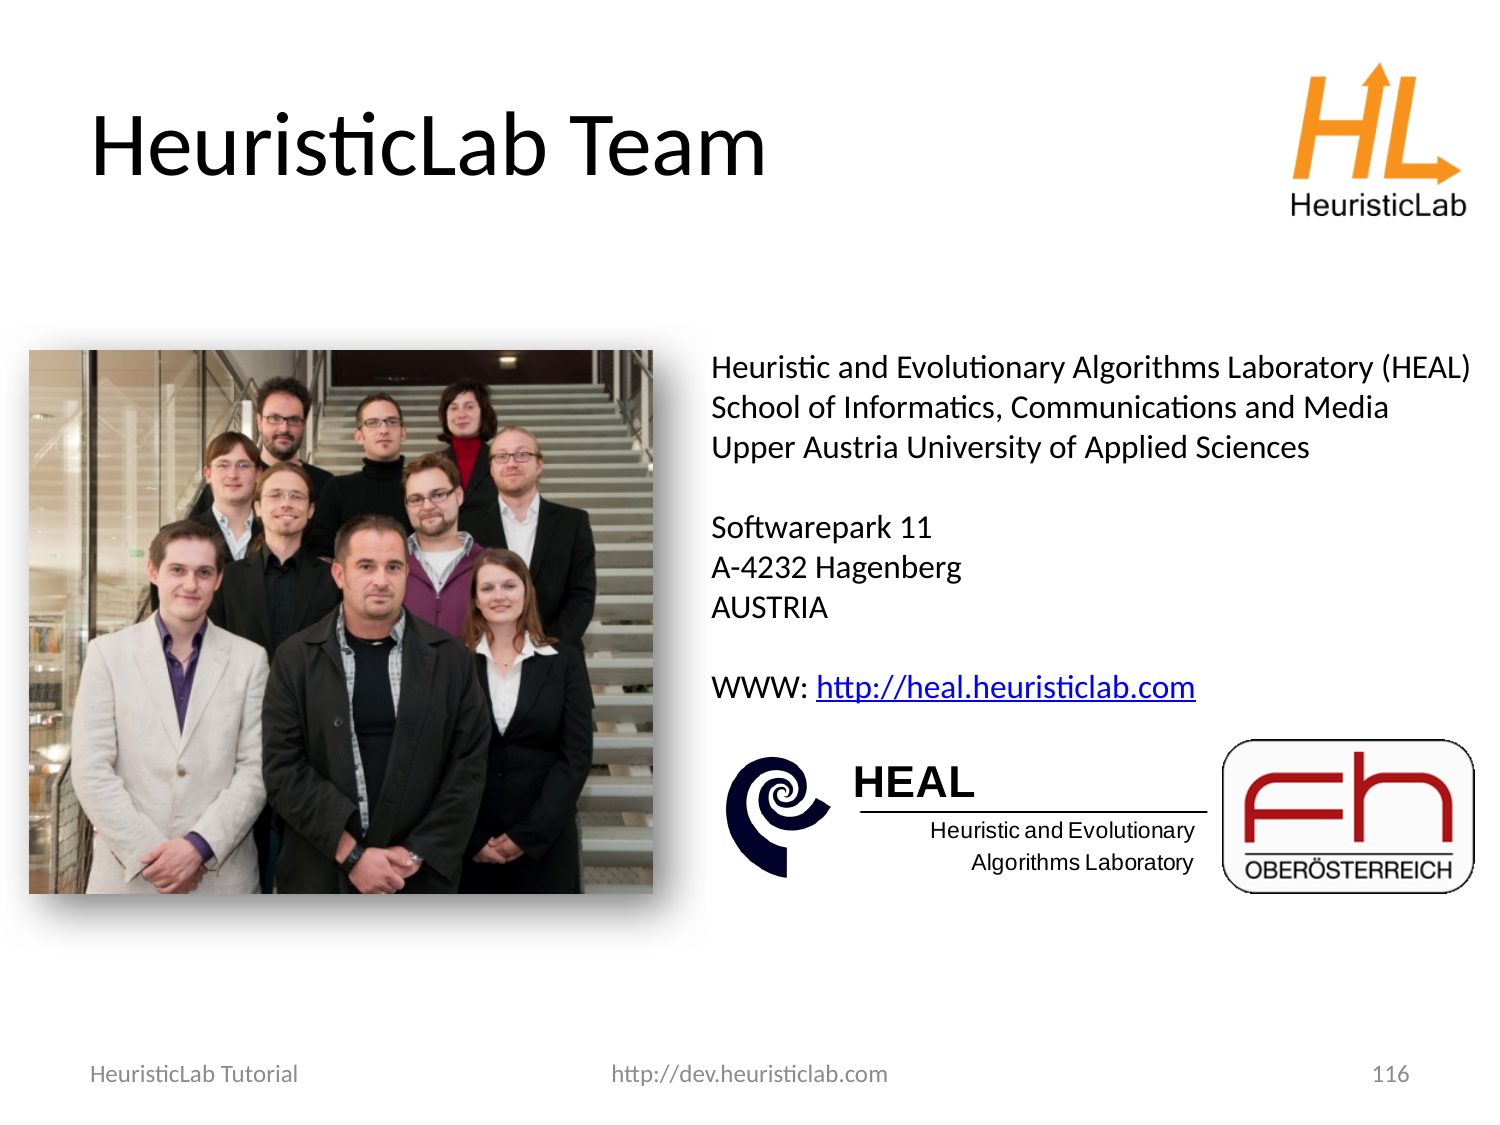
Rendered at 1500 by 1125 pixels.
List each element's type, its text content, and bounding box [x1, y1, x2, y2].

picture [1222, 739, 1475, 894]
footer http://dev.heuristiclab.com [512, 1042, 988, 1103]
slide_number 116 [1074, 1042, 1425, 1103]
title HeuristicLab Team [75, 45, 1282, 233]
picture [702, 727, 1209, 906]
text_box Heuristic and Evolutionary Algorithms Laboratory (HEAL) School of Informatics, Communications and Media Upper Austria University of Applied Sciences Softwarepark 11 A-4232 Hagenberg AUSTRIA WWW: http://heal.heuristiclab.com [696, 338, 1500, 713]
slide_number HeuristicLab Tutorial [75, 1042, 425, 1103]
picture [1281, 27, 1474, 244]
picture [29, 350, 653, 894]
